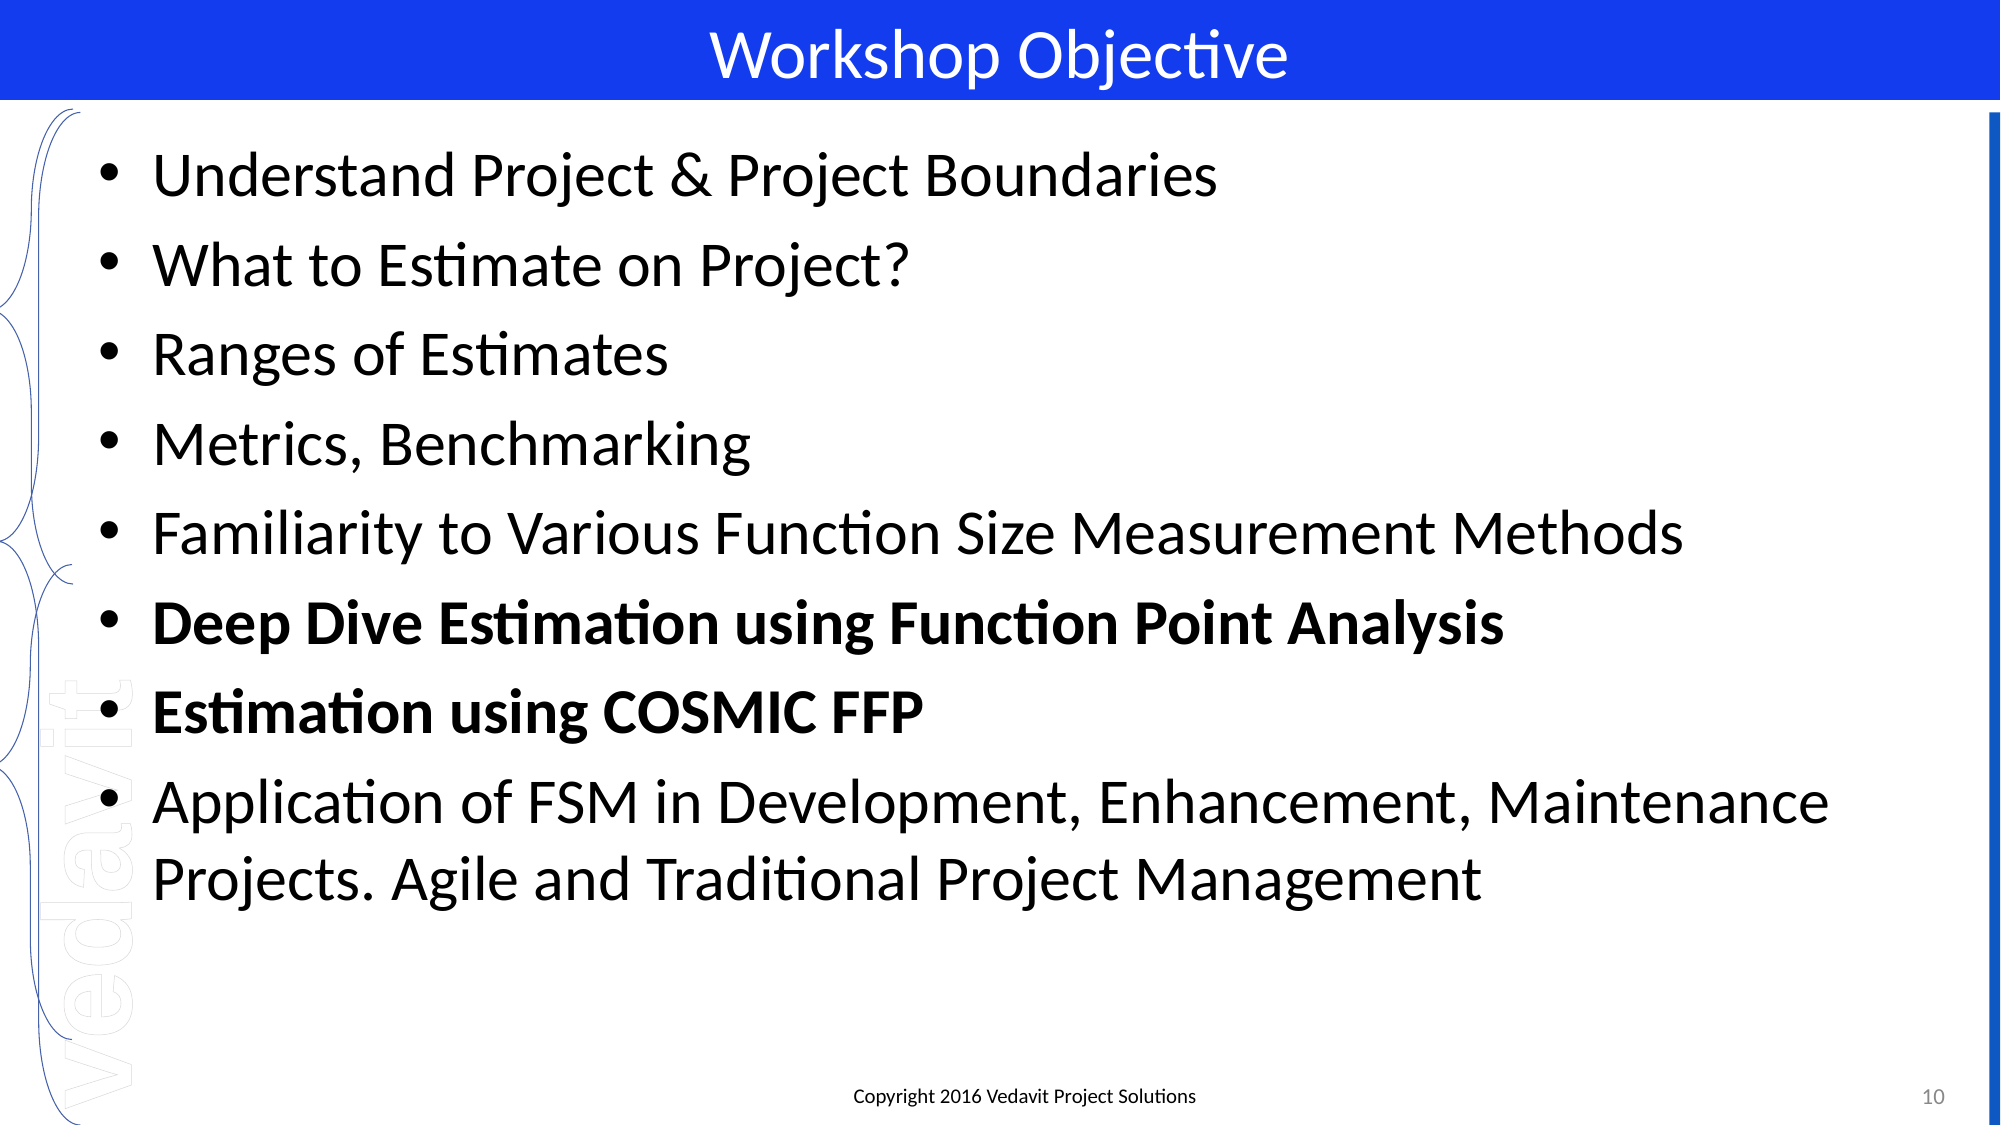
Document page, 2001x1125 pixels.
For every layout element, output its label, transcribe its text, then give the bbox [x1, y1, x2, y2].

title Workshop Objective [0, 0, 2000, 100]
list Understand Project & Project Boundaries What to Estimate on Project? Ranges of Estimates Metrics, Benchmarking Familiarity to Various Function Size Measurement Methods Deep Dive Estimation using Function Point Analysis Estimation using COSMIC FFP Application of FSM in Development, Enhancement, Maintenance Projects. Agile and Traditional Project Management [83, 125, 1884, 975]
slide_number 10 [1866, 1065, 2000, 1125]
